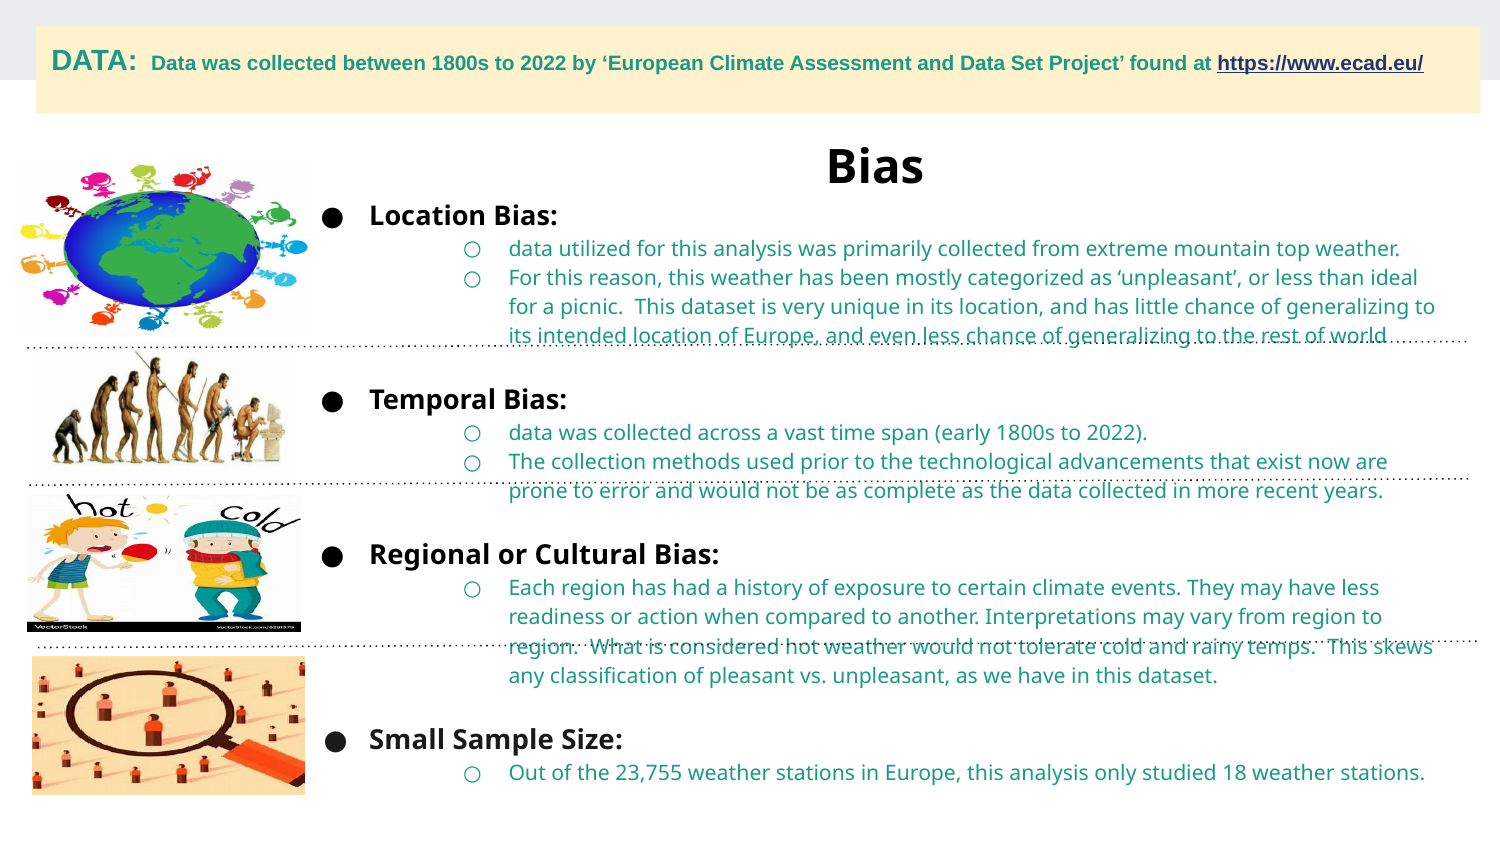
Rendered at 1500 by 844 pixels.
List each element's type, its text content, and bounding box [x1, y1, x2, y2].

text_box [27, 341, 1469, 349]
list Bias Location Bias: data utilized for this analysis was primarily collected from extreme mountain top weather. For this reason, this weather has been mostly categorized as ‘unpleasant’, or less than ideal for a picnic. This dataset is very unique in its location, and has little chance of generalizing to its intended location of Europe, and even less chance of generalizing to the rest of world Temporal Bias: data was collected across a vast time span (early 1800s to 2022). The collection methods used prior to the technological advancements that exist now are prone to error and would not be as complete as the data collected in more recent years. Regional or Cultural Bias: Each region has had a history of exposure to certain climate events. They may have less readiness or action when compared to another. Interpretations may vary from region to region. What is considered hot weather would not tolerate cold and rainy temps. This skews any classification of pleasant vs. unpleasant, as we have in this dataset. Small Sample Size: Out of the 23,755 weather stations in Europe, this analysis only studied 18 weather stations. [284, 113, 1466, 339]
text_box DATA: Data was collected between 1800s to 2022 by ‘European Climate Assessment and Data Set Project’ found at https://www.ecad.eu/ [36, 26, 1481, 113]
picture [27, 494, 301, 632]
picture [31, 656, 306, 795]
picture [31, 349, 306, 478]
list Bias Location Bias: data utilized for this analysis was primarily collected from extreme mountain top weather. For this reason, this weather has been mostly categorized as ‘unpleasant’, or less than ideal for a picnic. This dataset is very unique in its location, and has little chance of generalizing to its intended location of Europe, and even less chance of generalizing to the rest of world Temporal Bias: data was collected across a vast time span (early 1800s to 2022). The collection methods used prior to the technological advancements that exist now are prone to error and would not be as complete as the data collected in more recent years. Regional or Cultural Bias: Each region has had a history of exposure to certain climate events. They may have less readiness or action when compared to another. Interpretations may vary from region to region. What is considered hot weather would not tolerate cold and rainy temps. This skews any classification of pleasant vs. unpleasant, as we have in this dataset. Small Sample Size: Out of the 23,755 weather stations in Europe, this analysis only studied 18 weather stations. [303, 493, 1466, 639]
list Bias Location Bias: data utilized for this analysis was primarily collected from extreme mountain top weather. For this reason, this weather has been mostly categorized as ‘unpleasant’, or less than ideal for a picnic. This dataset is very unique in its location, and has little chance of generalizing to its intended location of Europe, and even less chance of generalizing to the rest of world Temporal Bias: data was collected across a vast time span (early 1800s to 2022). The collection methods used prior to the technological advancements that exist now are prone to error and would not be as complete as the data collected in more recent years. Regional or Cultural Bias: Each region has had a history of exposure to certain climate events. They may have less readiness or action when compared to another. Interpretations may vary from region to region. What is considered hot weather would not tolerate cold and rainy temps. This skews any classification of pleasant vs. unpleasant, as we have in this dataset. Small Sample Size: Out of the 23,755 weather stations in Europe, this analysis only studied 18 weather stations. [284, 657, 1466, 812]
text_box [29, 478, 1471, 486]
picture [14, 159, 314, 337]
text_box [37, 640, 1480, 648]
list Bias Location Bias: data utilized for this analysis was primarily collected from extreme mountain top weather. For this reason, this weather has been mostly categorized as ‘unpleasant’, or less than ideal for a picnic. This dataset is very unique in its location, and has little chance of generalizing to its intended location of Europe, and even less chance of generalizing to the rest of world Temporal Bias: data was collected across a vast time span (early 1800s to 2022). The collection methods used prior to the technological advancements that exist now are prone to error and would not be as complete as the data collected in more recent years. Regional or Cultural Bias: Each region has had a history of exposure to certain climate events. They may have less readiness or action when compared to another. Interpretations may vary from region to region. What is considered hot weather would not tolerate cold and rainy temps. This skews any classification of pleasant vs. unpleasant, as we have in this dataset. Small Sample Size: Out of the 23,755 weather stations in Europe, this analysis only studied 18 weather stations. [310, 355, 1466, 477]
